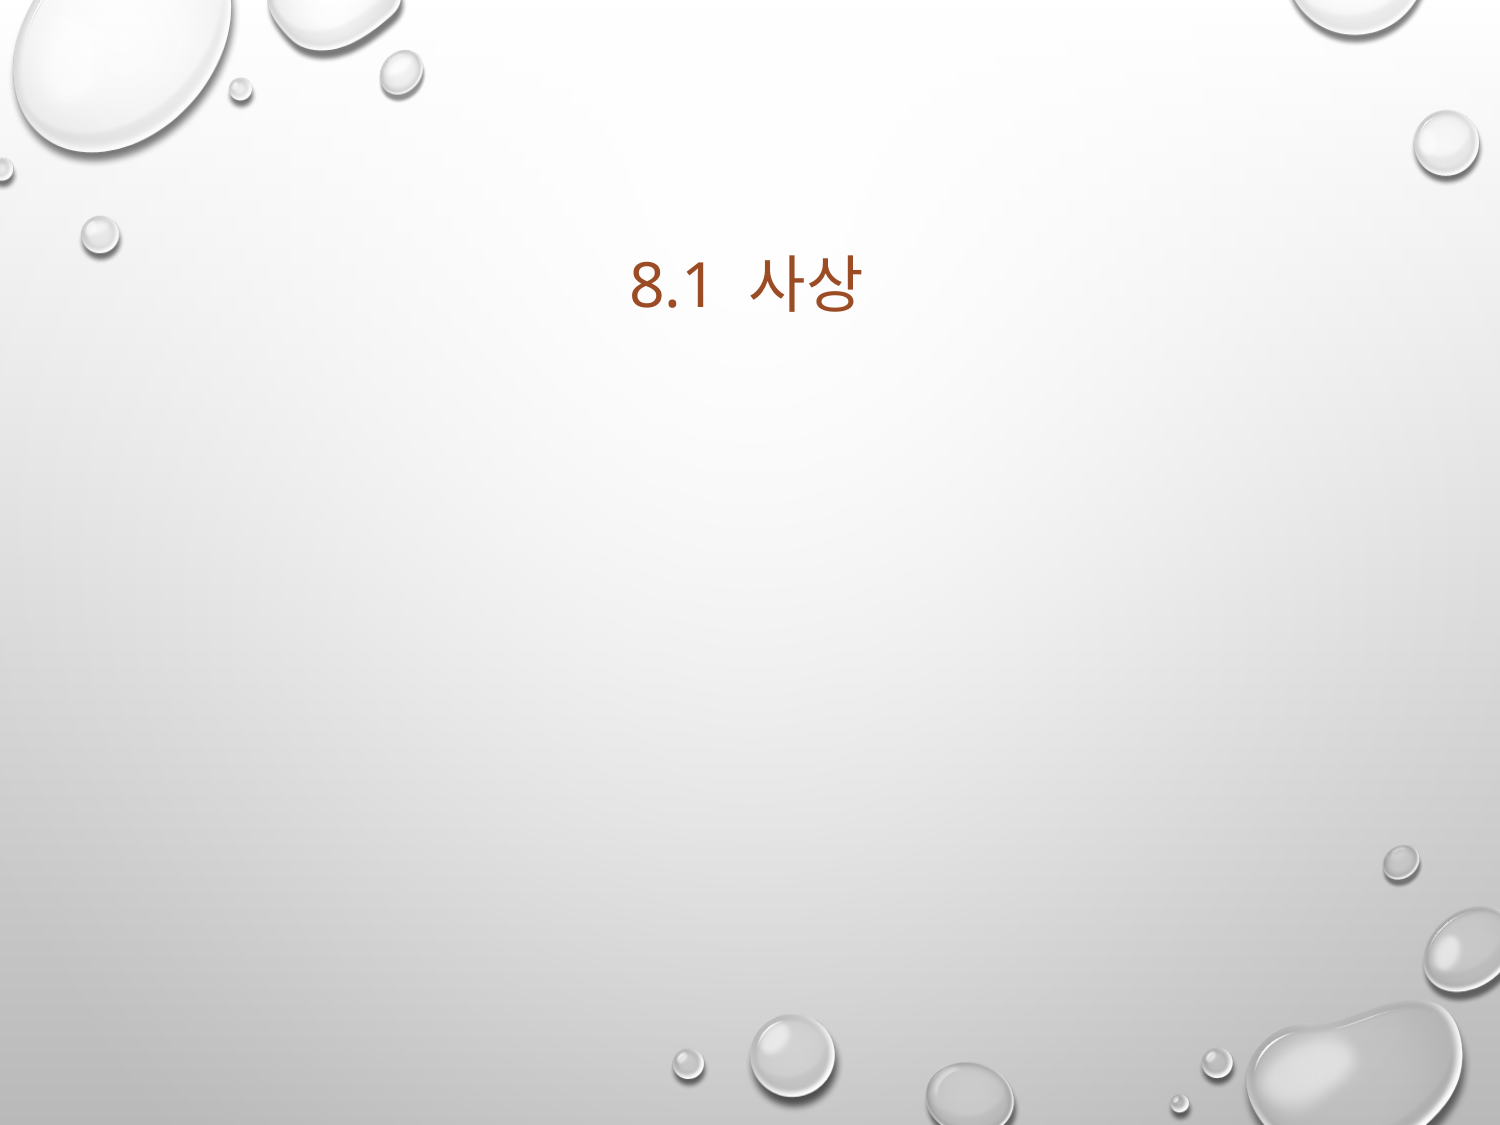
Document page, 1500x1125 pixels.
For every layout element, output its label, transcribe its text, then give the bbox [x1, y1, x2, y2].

title 8.1 사상 [175, 213, 1317, 362]
picture [0, 0, 1500, 1125]
